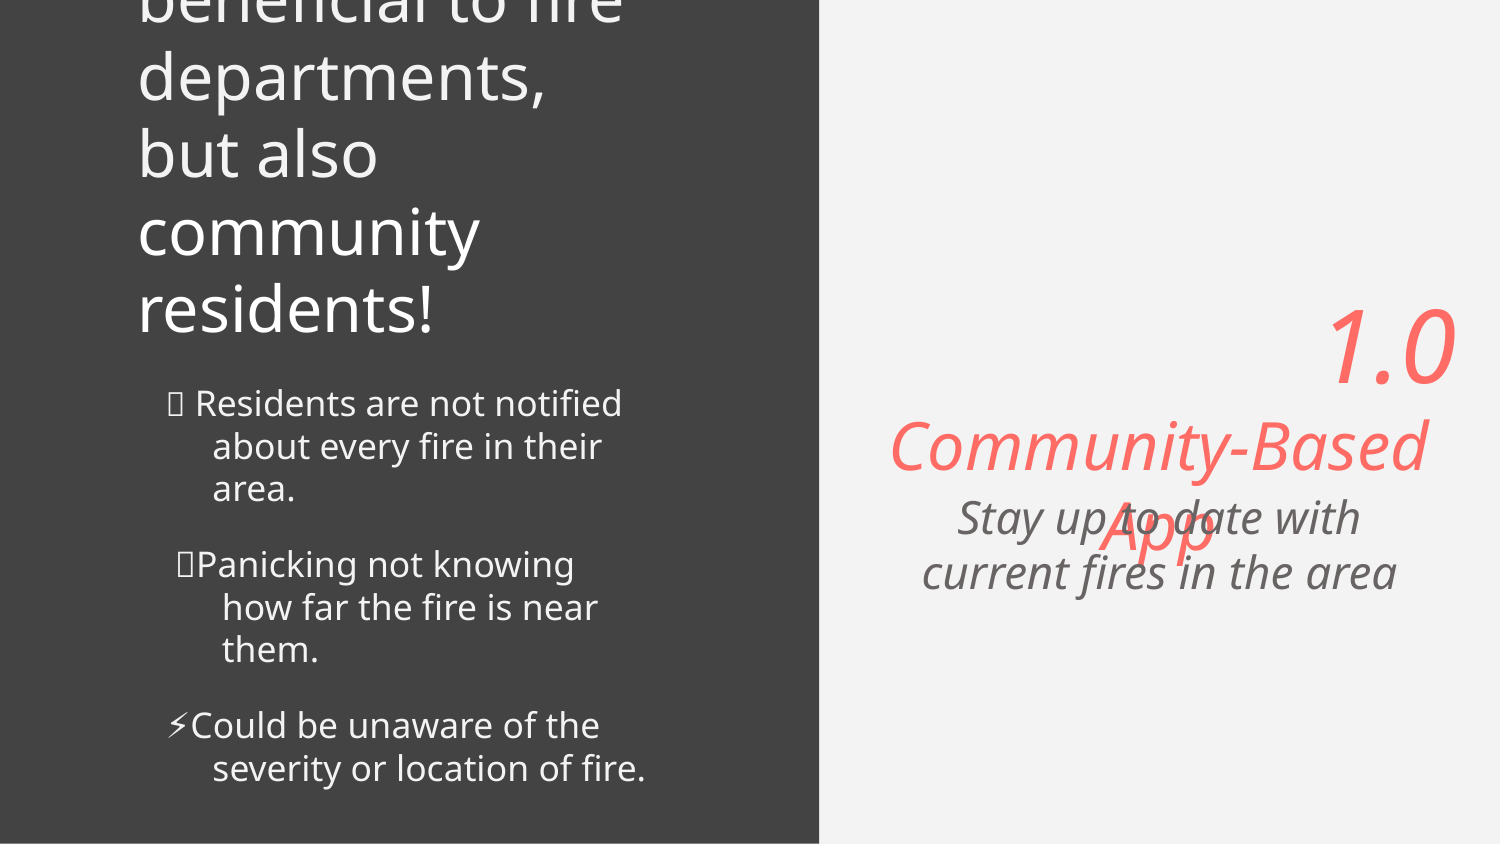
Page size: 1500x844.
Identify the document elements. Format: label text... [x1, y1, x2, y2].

text_box Stay up to date with current fires in the area [879, 473, 1440, 614]
title VERSION 1.0 Community-Based App [827, 266, 1492, 474]
title Not just beneficial to fire departments, but also community residents! 📍 Residents are not notified about every fire in their area. 💀Panicking not knowing how far the fire is near them. ⚡Could be unaware of the severity or location of fire. [122, 90, 667, 804]
